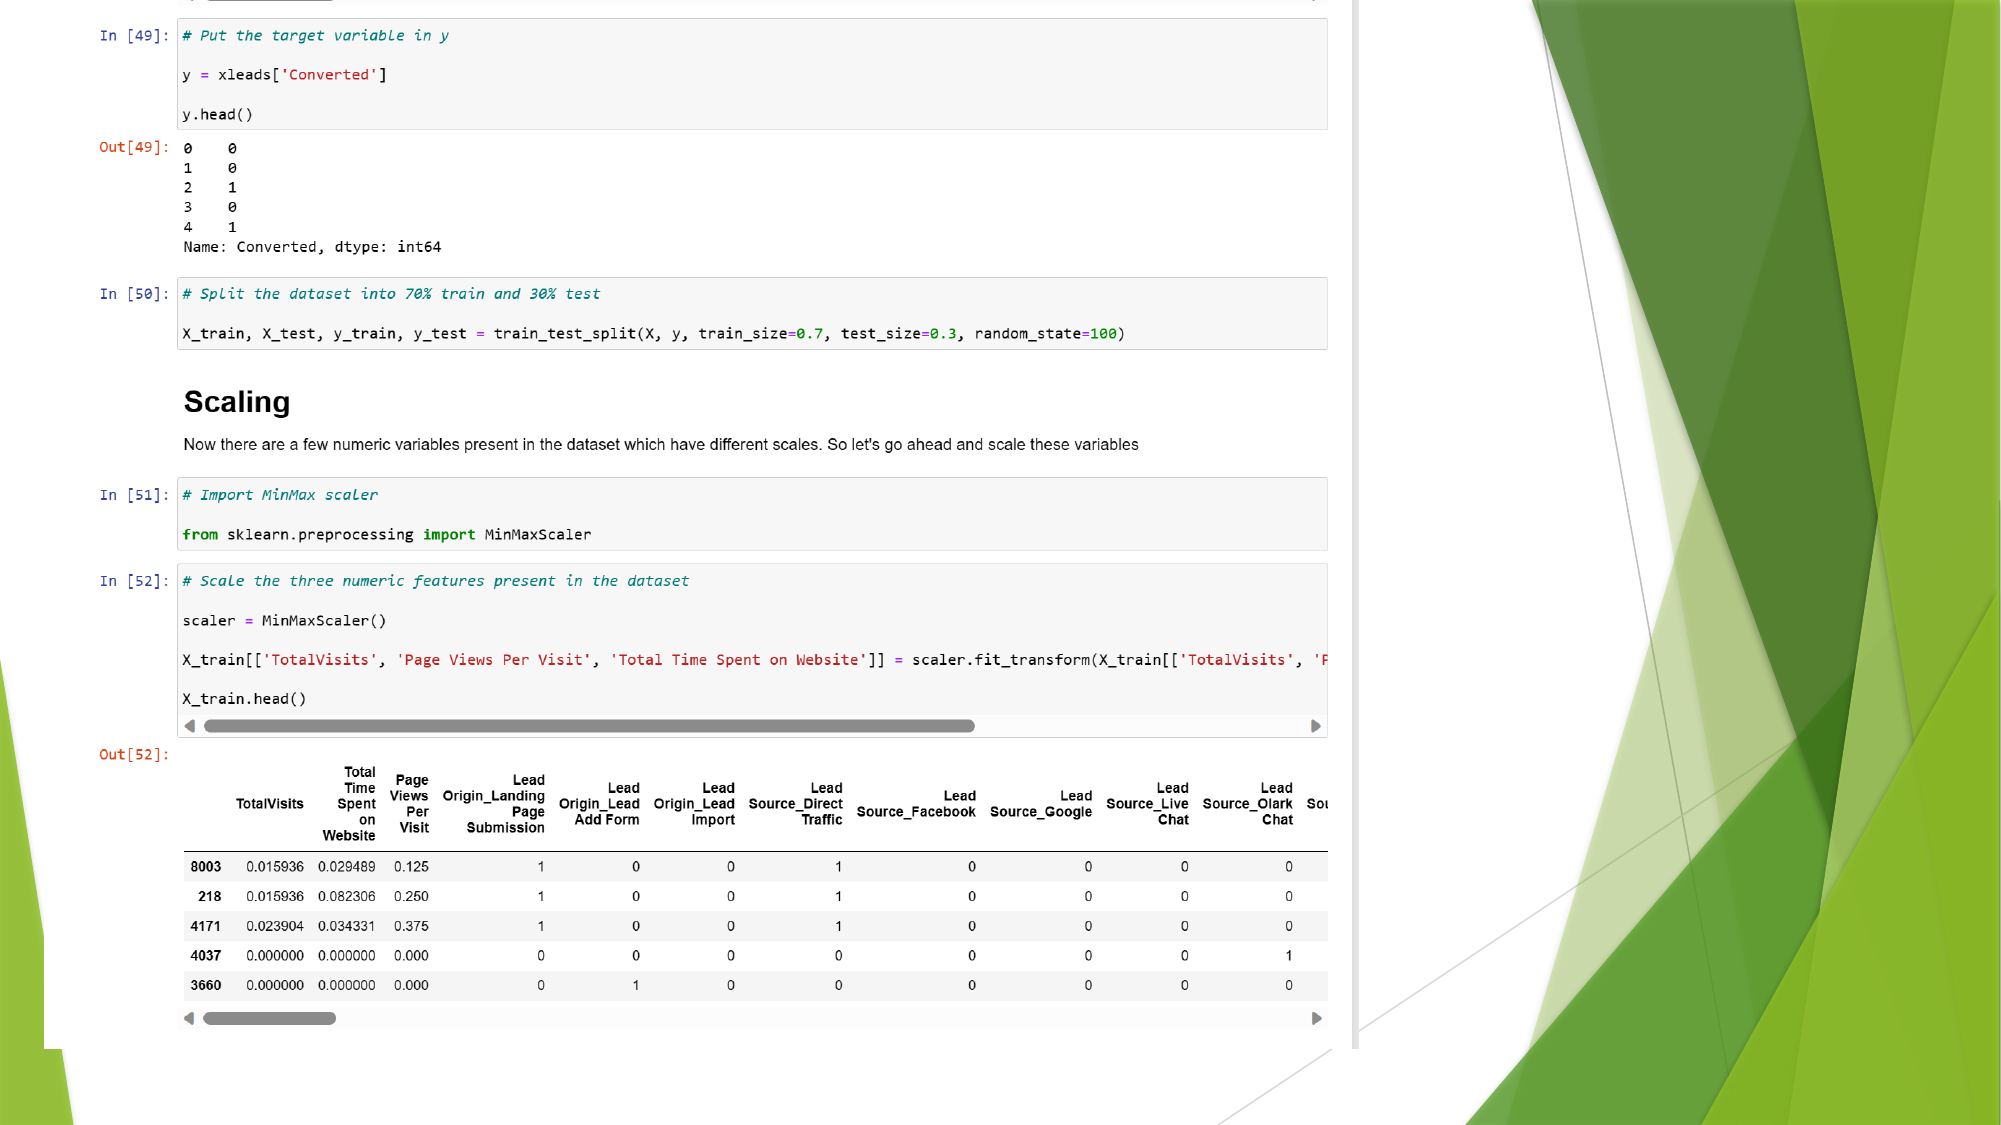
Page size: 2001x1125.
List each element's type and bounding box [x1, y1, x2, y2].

picture [44, 0, 1360, 1049]
